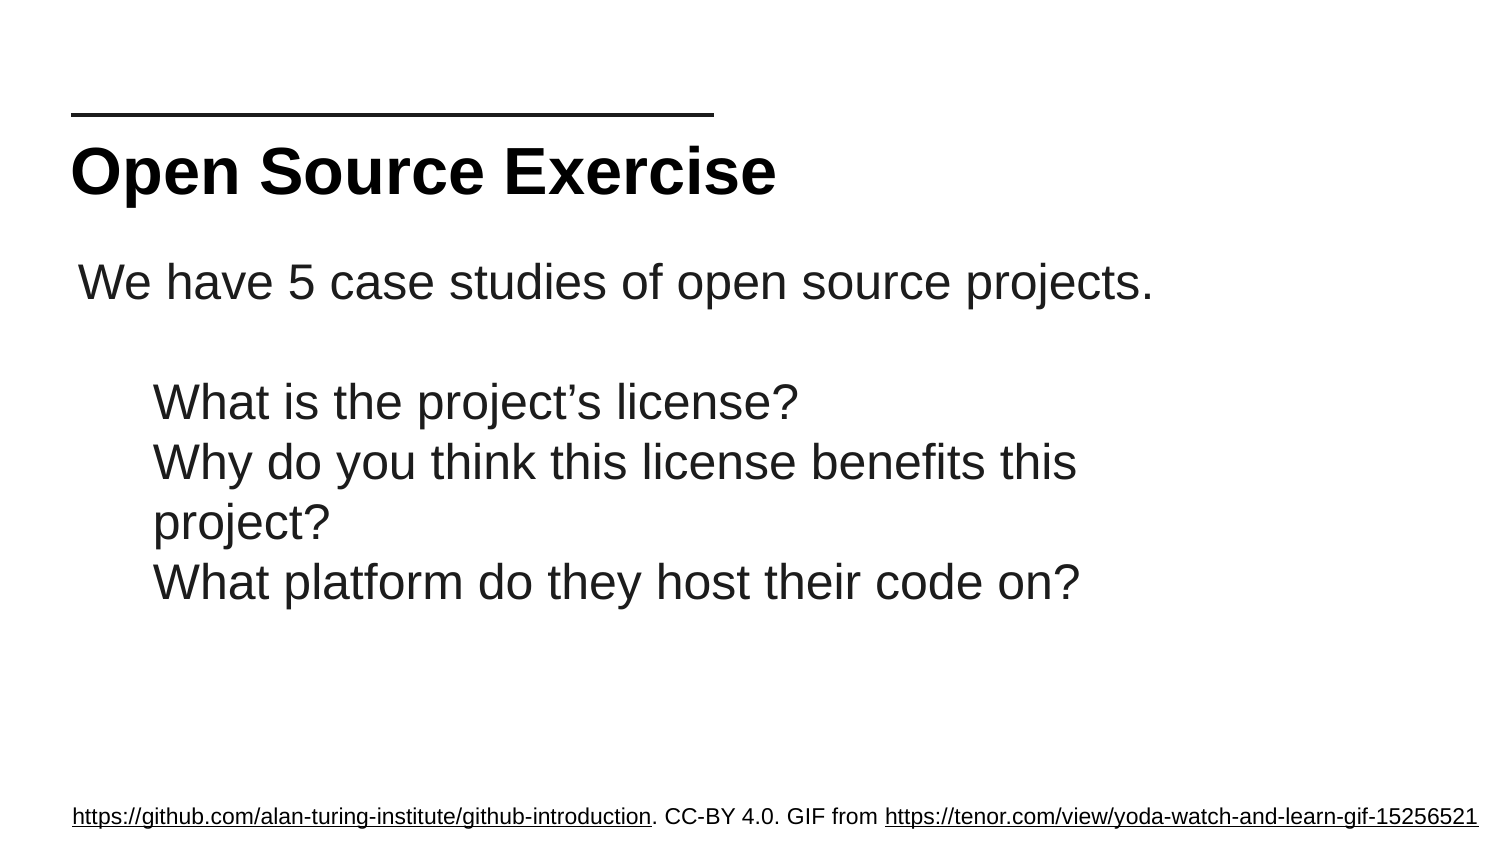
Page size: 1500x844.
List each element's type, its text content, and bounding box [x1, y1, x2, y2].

list Open Source Exercise [70, 127, 1227, 344]
list We have 5 case studies of open source projects. What is the project’s license? Why do you think this license benefits this project? What platform do they host their code on? [78, 249, 1220, 678]
text_box https://github.com/alan-turing-institute/github-introduction. CC-BY 4.0. GIF from https://tenor.com/view/yoda-watch-and-learn-gif-15256521 [0, 752, 1500, 844]
